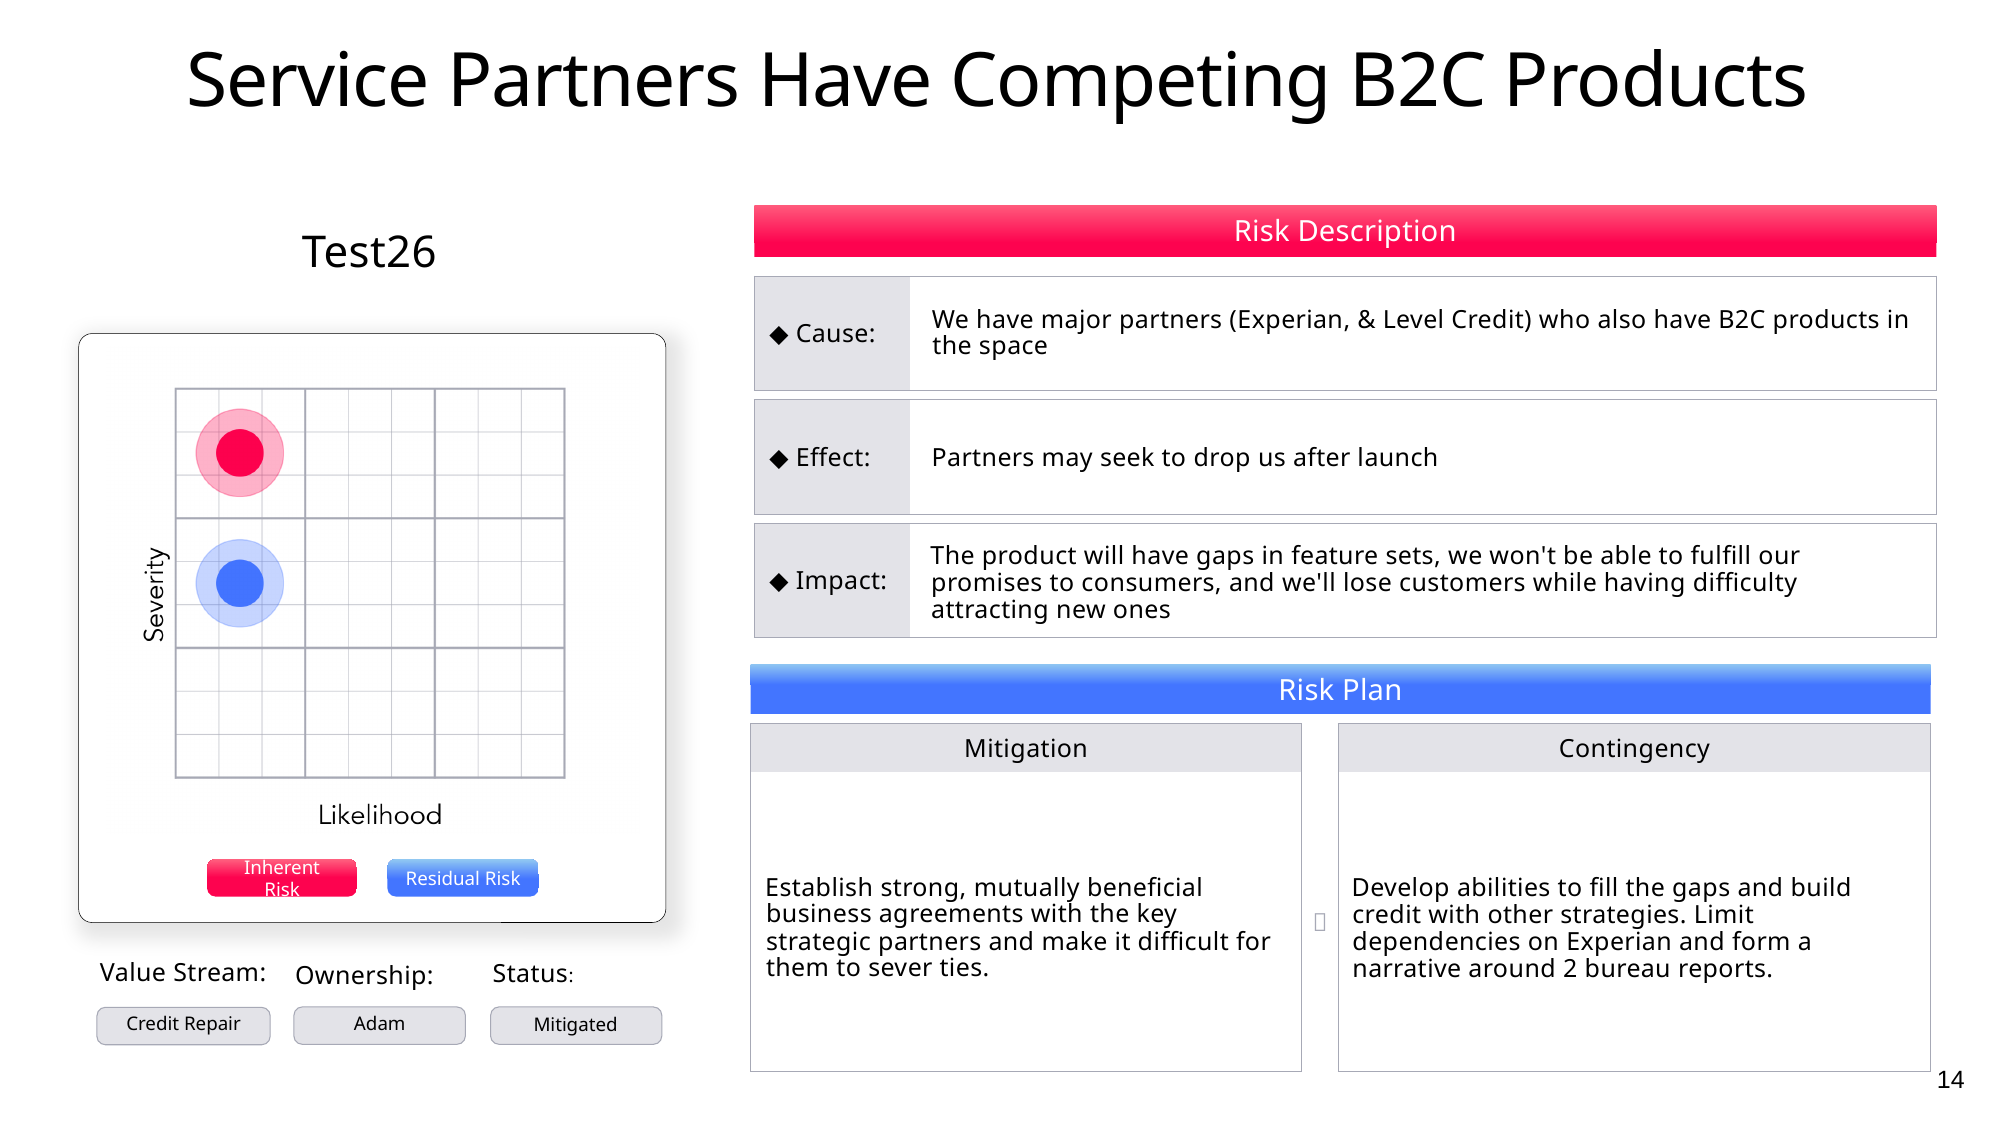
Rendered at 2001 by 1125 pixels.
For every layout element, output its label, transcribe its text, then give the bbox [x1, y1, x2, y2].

title Service Partners Have Competing B2C Products [74, 35, 1921, 191]
list Develop abilities to fill the gaps and build credit with other strategies. Limit dependencies on Experian and form a narrative around 2 bureau reports. [1336, 777, 1931, 1080]
list The product will have gaps in feature sets, we won't be able to fulfill our promises to consumers, and we'll lose customers while having difficulty attracting new ones [915, 530, 1933, 638]
list Establish strong, mutually beneficial business agreements with the key strategic partners and make it difficult for them to sever ties. [750, 777, 1301, 1080]
list Credit Repair [97, 1006, 270, 1045]
list Mitigated [489, 1007, 662, 1046]
picture [106, 346, 640, 834]
list We have major partners (Experian, & Level Credit) who also have B2C products in the space [916, 280, 1931, 387]
list Adam [293, 1006, 466, 1045]
list Test26 [73, 222, 665, 334]
list Partners may seek to drop us after launch [916, 405, 1933, 512]
